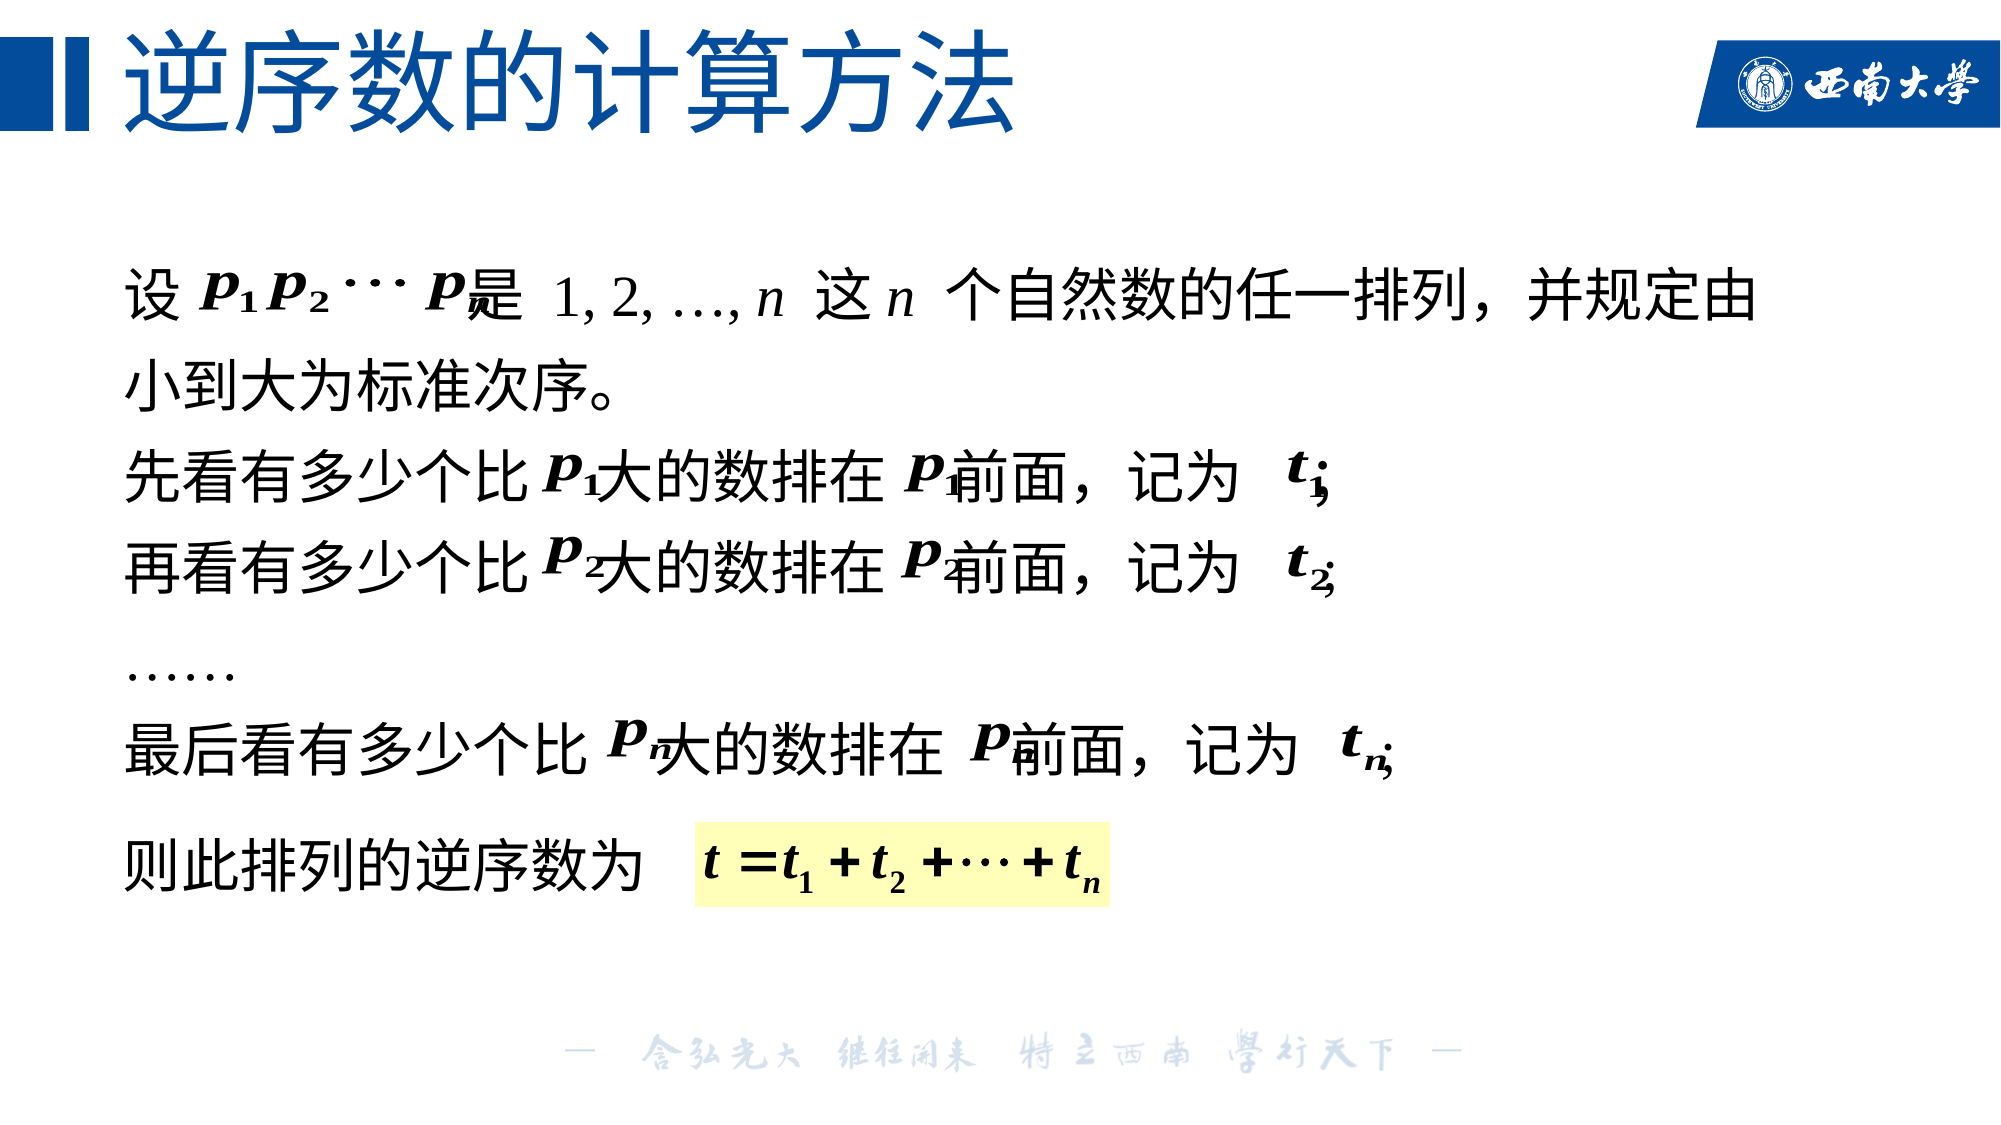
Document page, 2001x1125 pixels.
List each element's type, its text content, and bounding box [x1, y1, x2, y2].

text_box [1329, 702, 1404, 783]
title 逆序数的计算方法 [108, 31, 1697, 145]
text_box 设 是 1, 2, …, n 这n 个自然数的任一排列，并规定由小到大为标准次序。 先看有多少个比 大的数排在 前面，记为 ； 再看有多少个比 大的数排在 前面，记为 ; …… 最后看有多少个比 大的数排在 前面，记为 ; [108, 230, 1799, 791]
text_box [526, 508, 620, 590]
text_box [590, 691, 684, 773]
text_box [526, 426, 614, 508]
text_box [182, 244, 506, 326]
text_box 则此排列的逆序数为 [108, 821, 694, 907]
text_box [694, 821, 1110, 907]
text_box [887, 426, 975, 508]
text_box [884, 512, 978, 594]
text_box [1274, 429, 1344, 510]
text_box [1274, 522, 1344, 603]
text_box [953, 695, 1047, 777]
